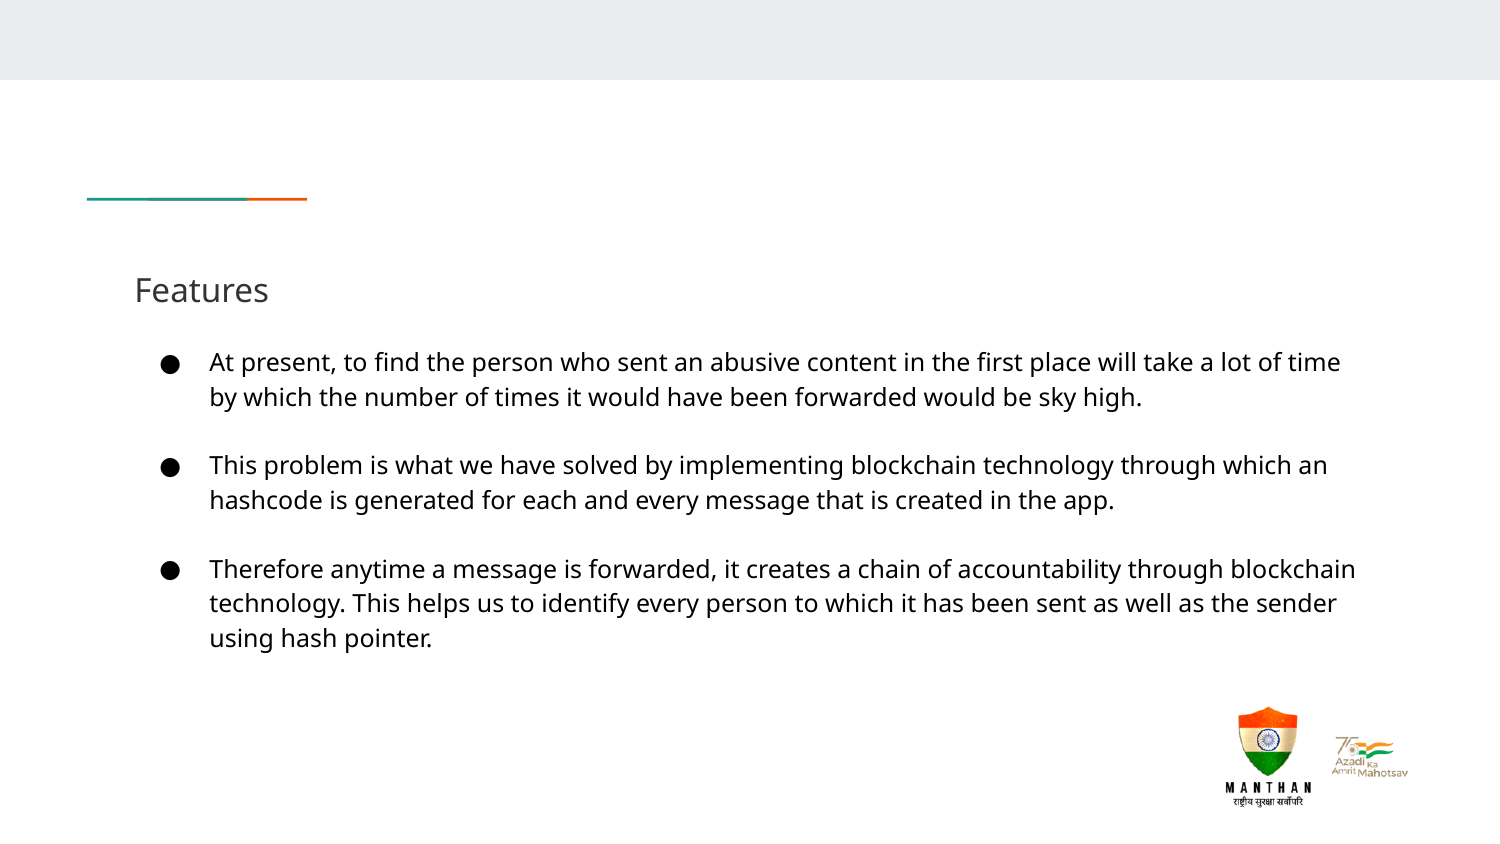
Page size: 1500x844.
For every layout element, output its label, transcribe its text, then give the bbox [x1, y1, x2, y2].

list Features At present, to find the person who sent an abusive content in the first place will take a lot of time by which the number of times it would have been forwarded would be sky high. This problem is what we have solved by implementing blockchain technology through which an hashcode is generated for each and every message that is created in the app. Therefore anytime a message is forwarded, it creates a chain of accountability through blockchain technology. This helps us to identify every person to which it has been sent as well as the sender using hash pointer. [119, 248, 1381, 706]
picture [1215, 702, 1429, 810]
